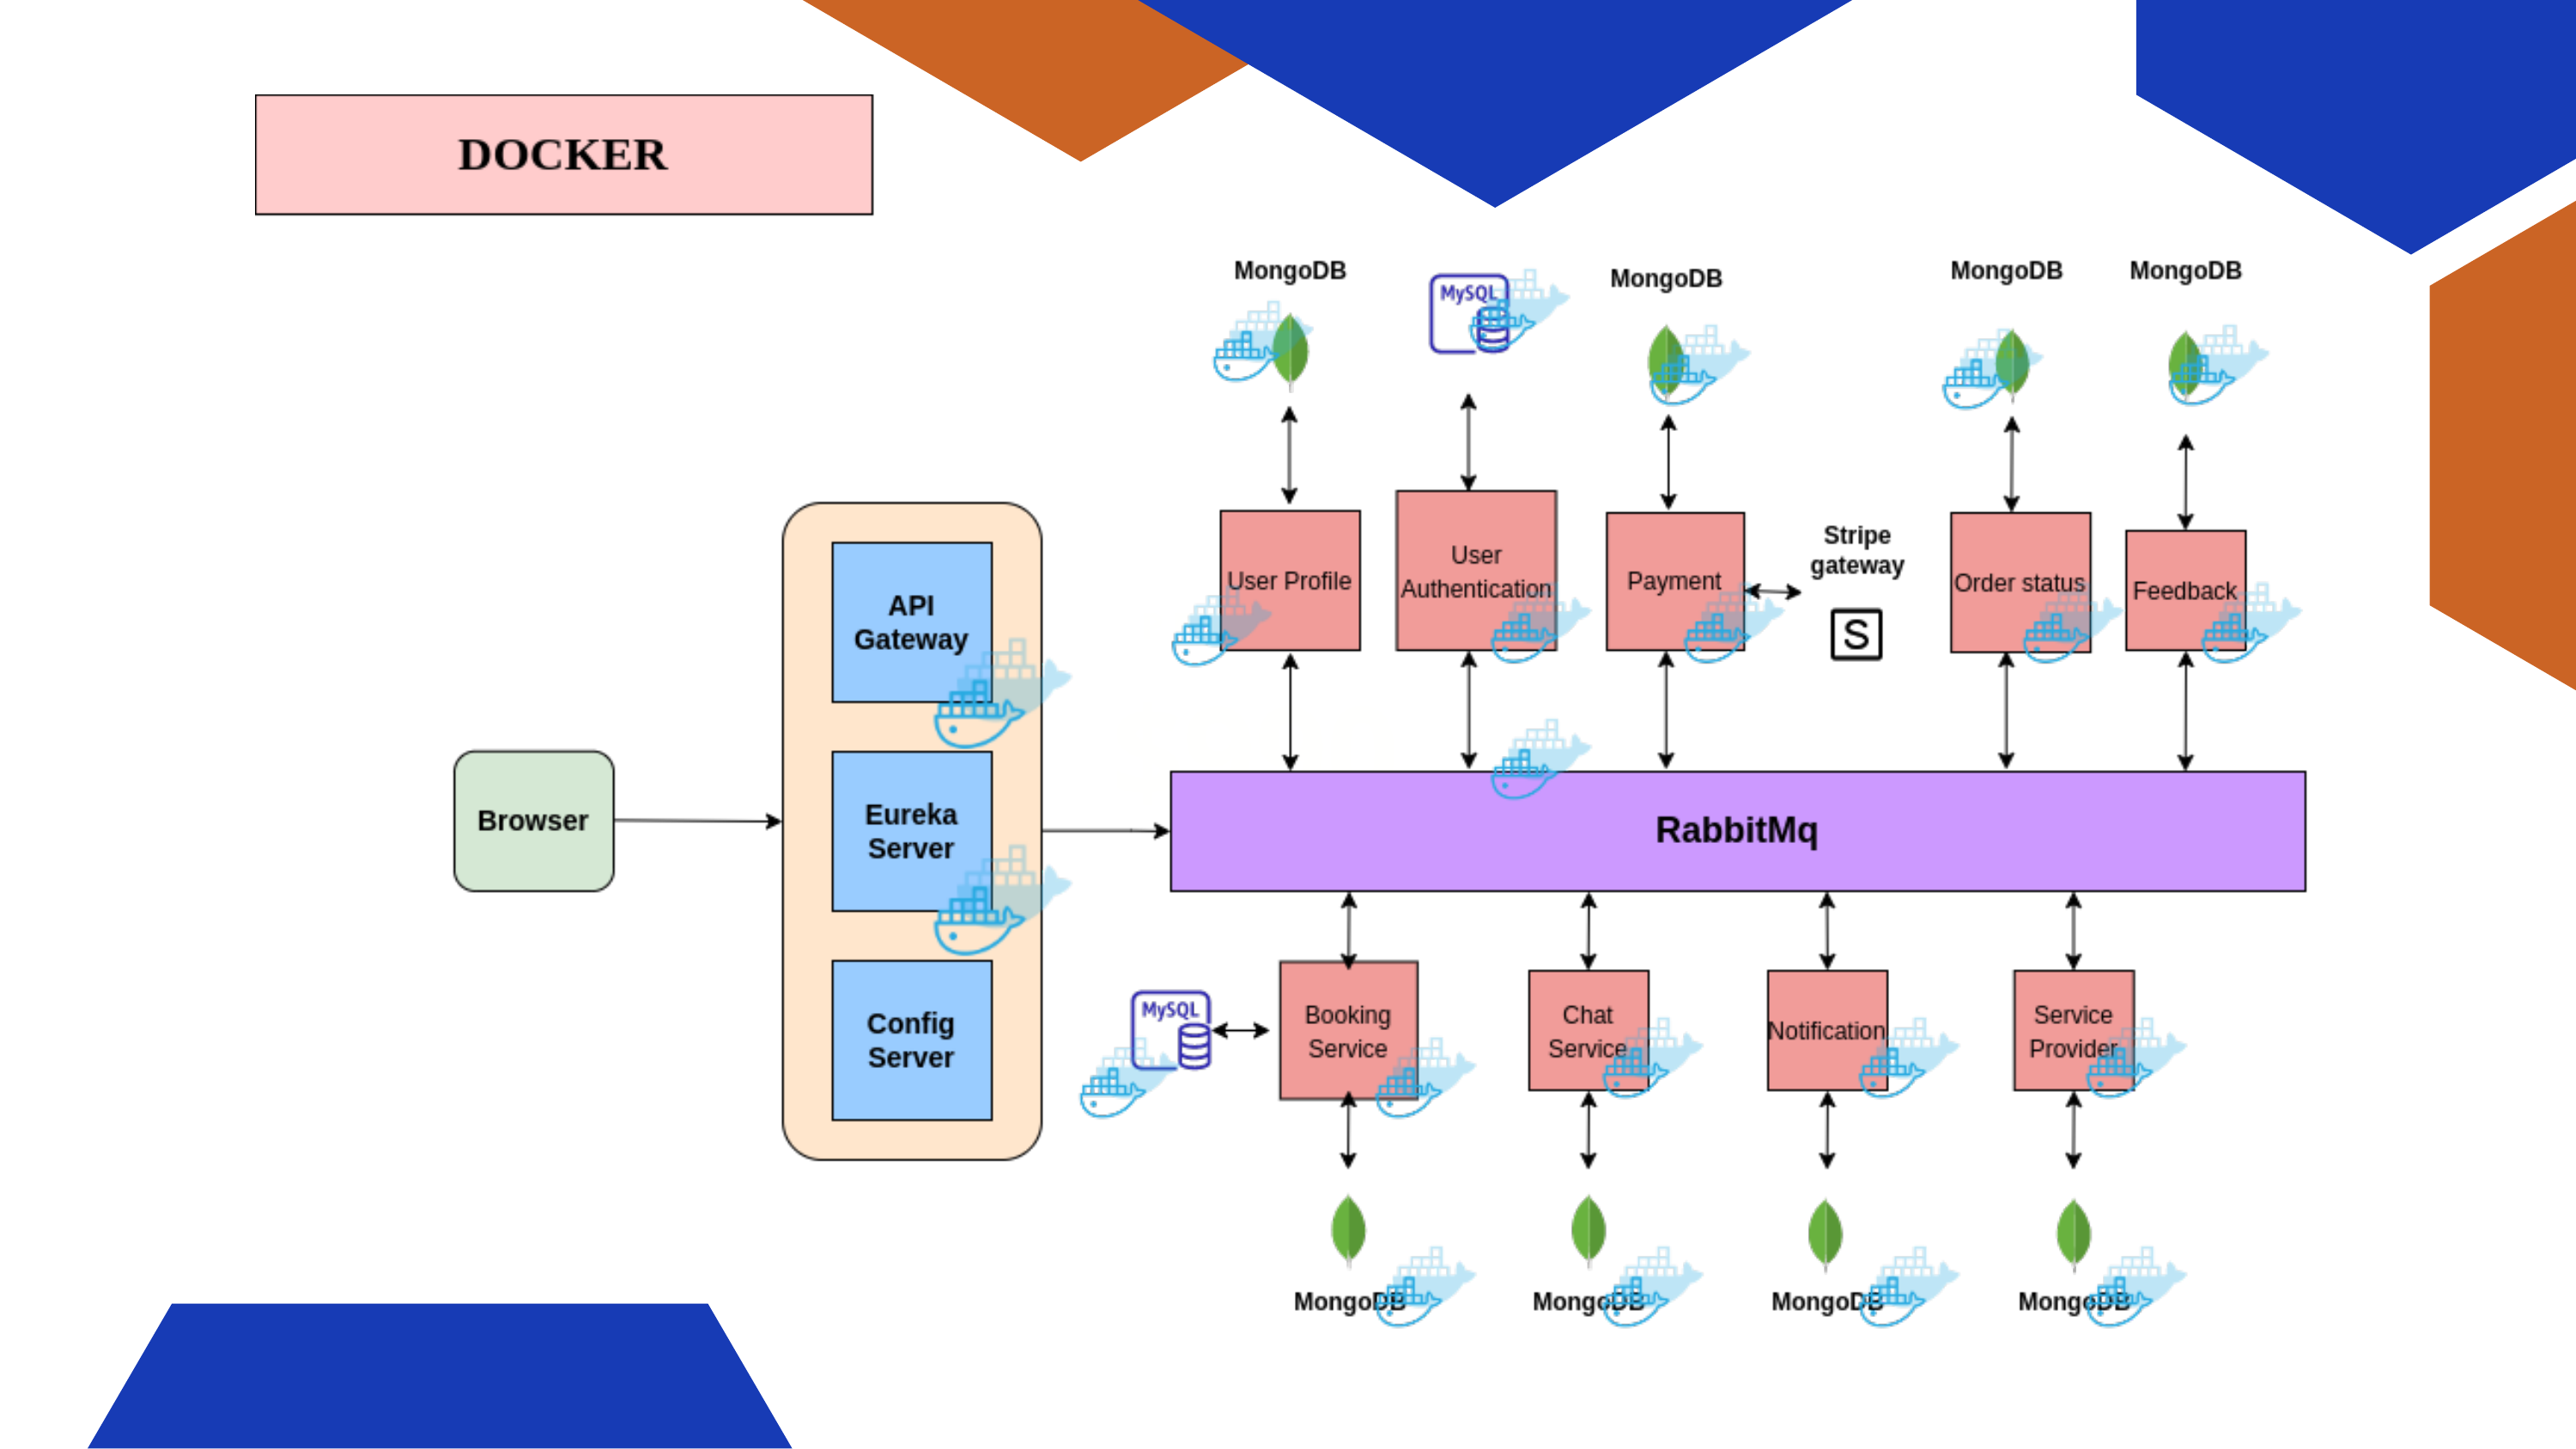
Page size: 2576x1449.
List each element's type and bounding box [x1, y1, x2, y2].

text_box [2136, 0, 2576, 691]
text_box [87, 1303, 793, 1449]
picture [255, 94, 2321, 1355]
text_box [802, 0, 1853, 92]
